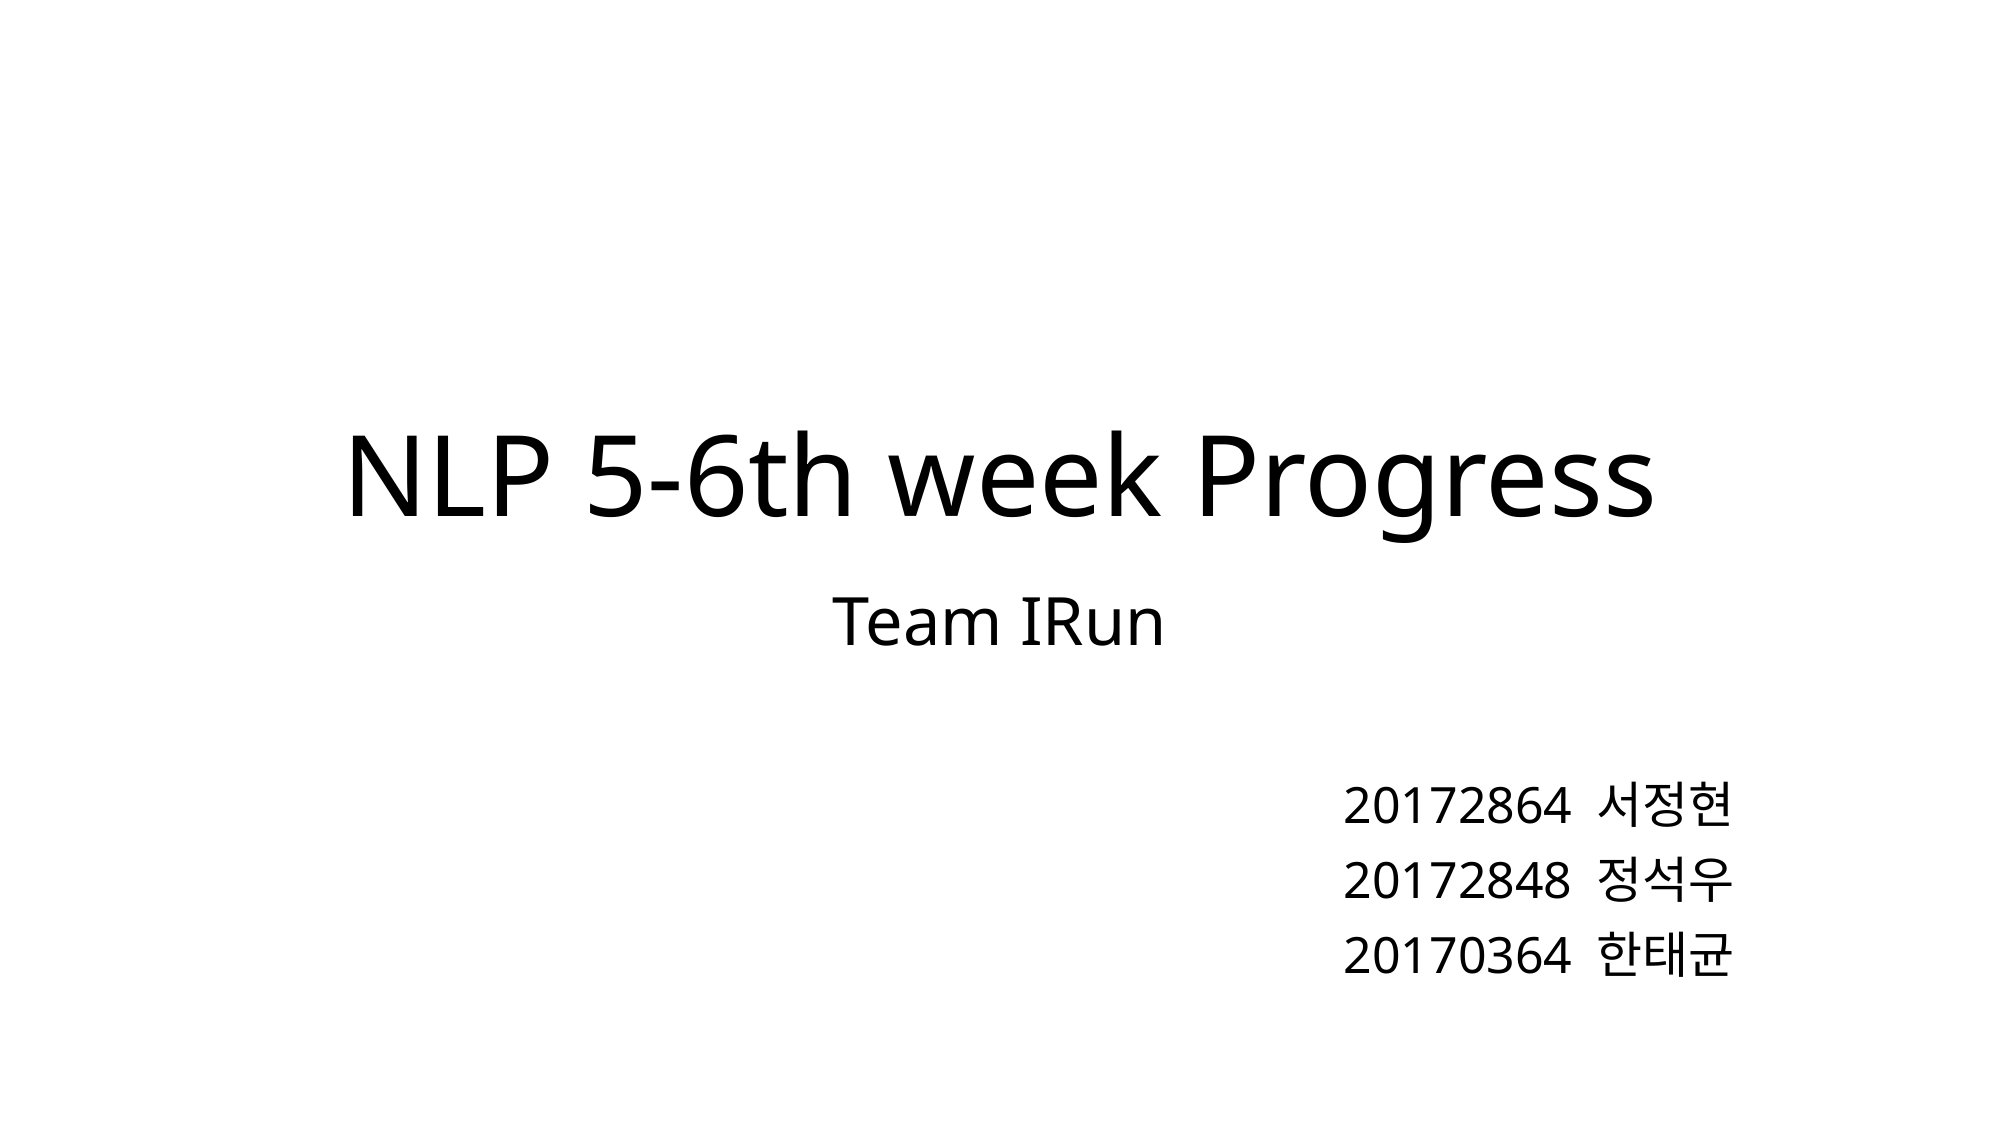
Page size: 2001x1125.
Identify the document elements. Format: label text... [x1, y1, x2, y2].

subtitle 20172864 서정현 20172848 정석우 20170364 한태균 [249, 617, 1750, 1024]
title NLP 5-6th week Progress Team IRun [249, 274, 1750, 617]
